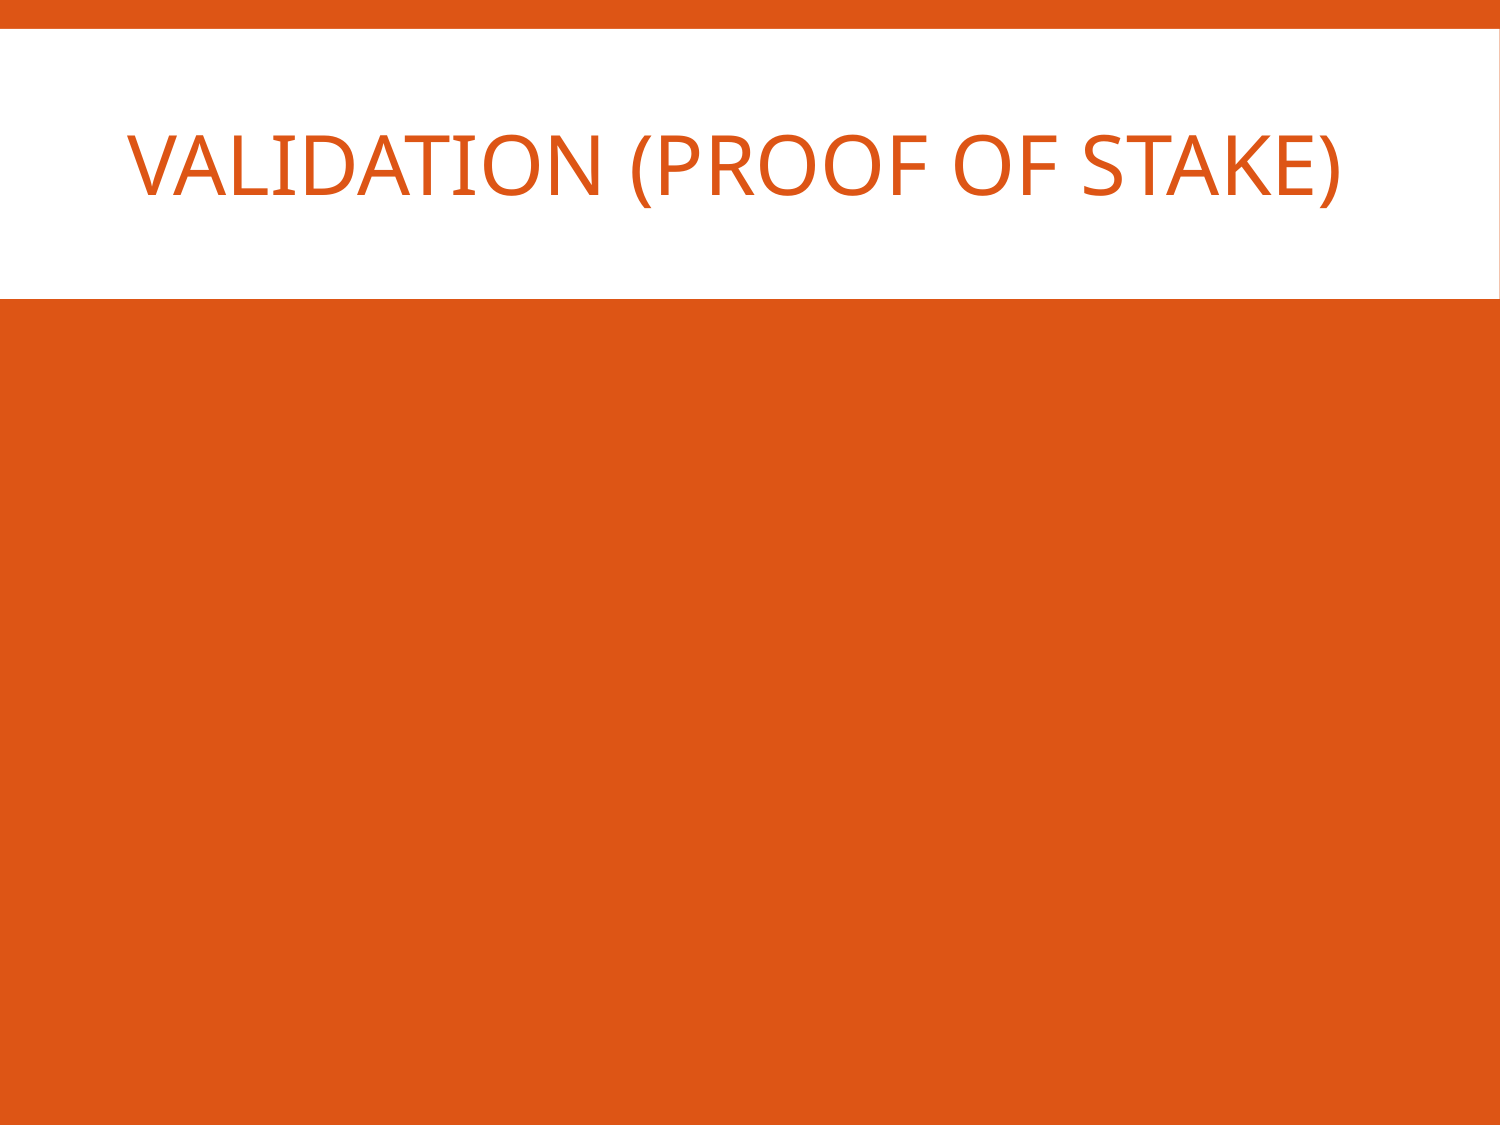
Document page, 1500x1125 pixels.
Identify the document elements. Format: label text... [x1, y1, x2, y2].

title Validation (Proof of stake) [112, 46, 1388, 295]
